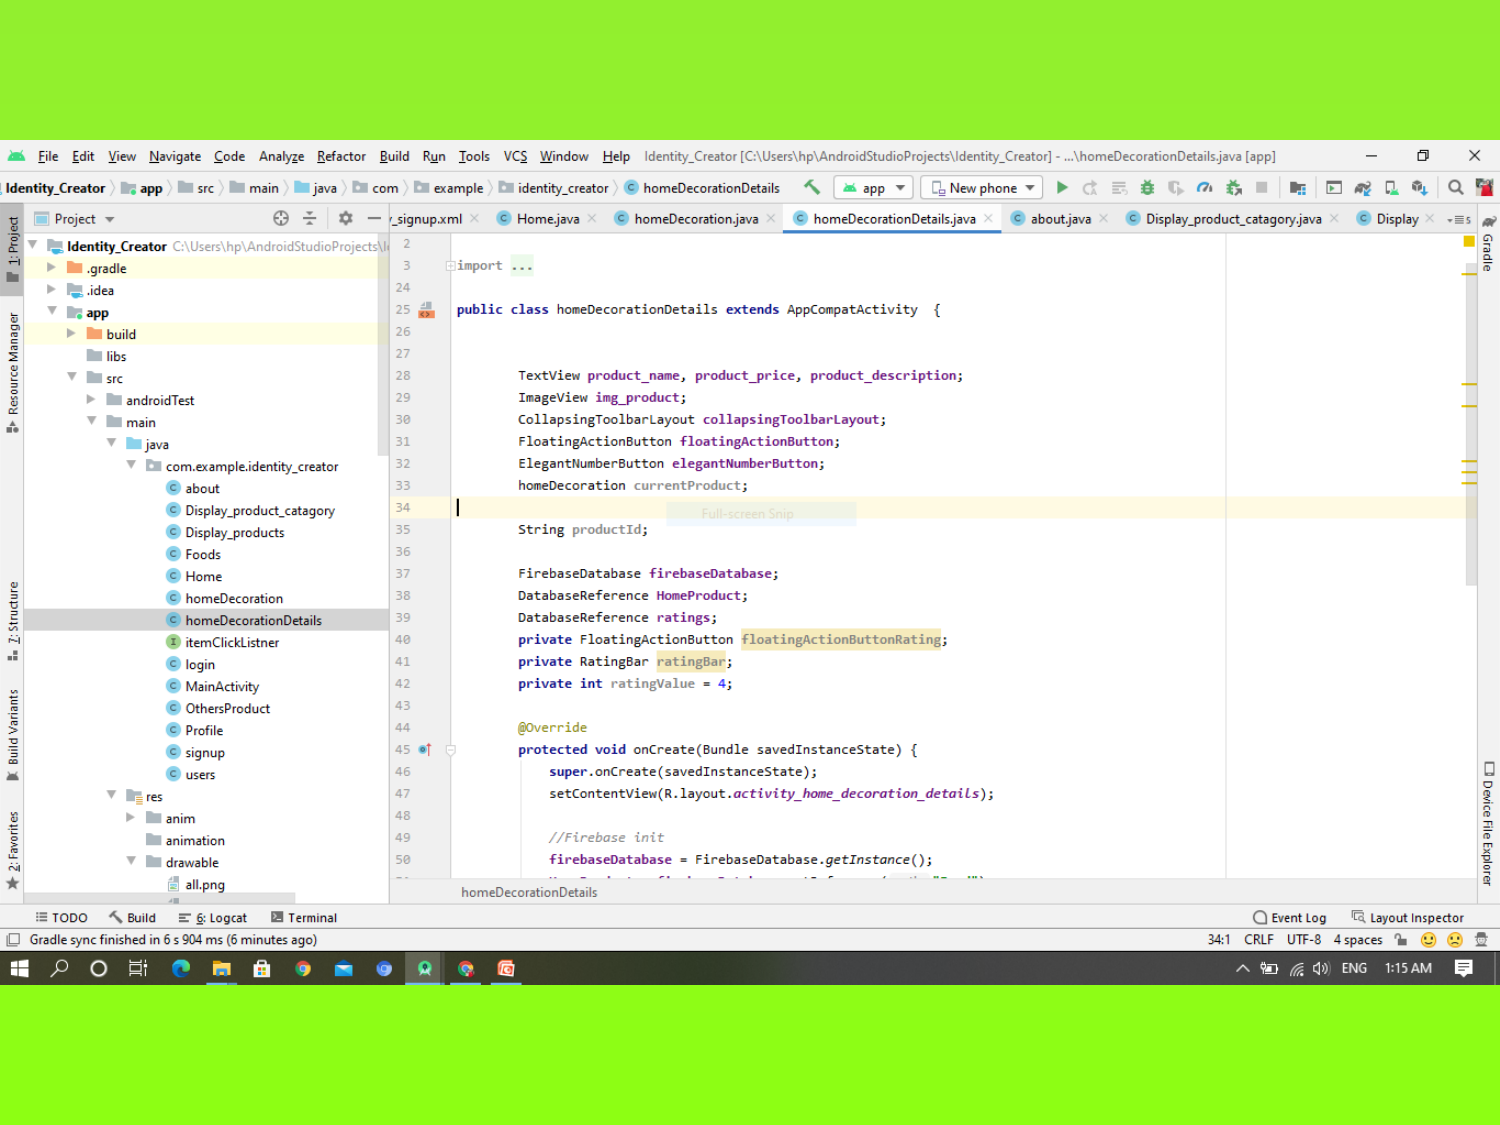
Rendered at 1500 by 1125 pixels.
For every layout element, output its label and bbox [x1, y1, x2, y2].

picture [0, 140, 1500, 985]
